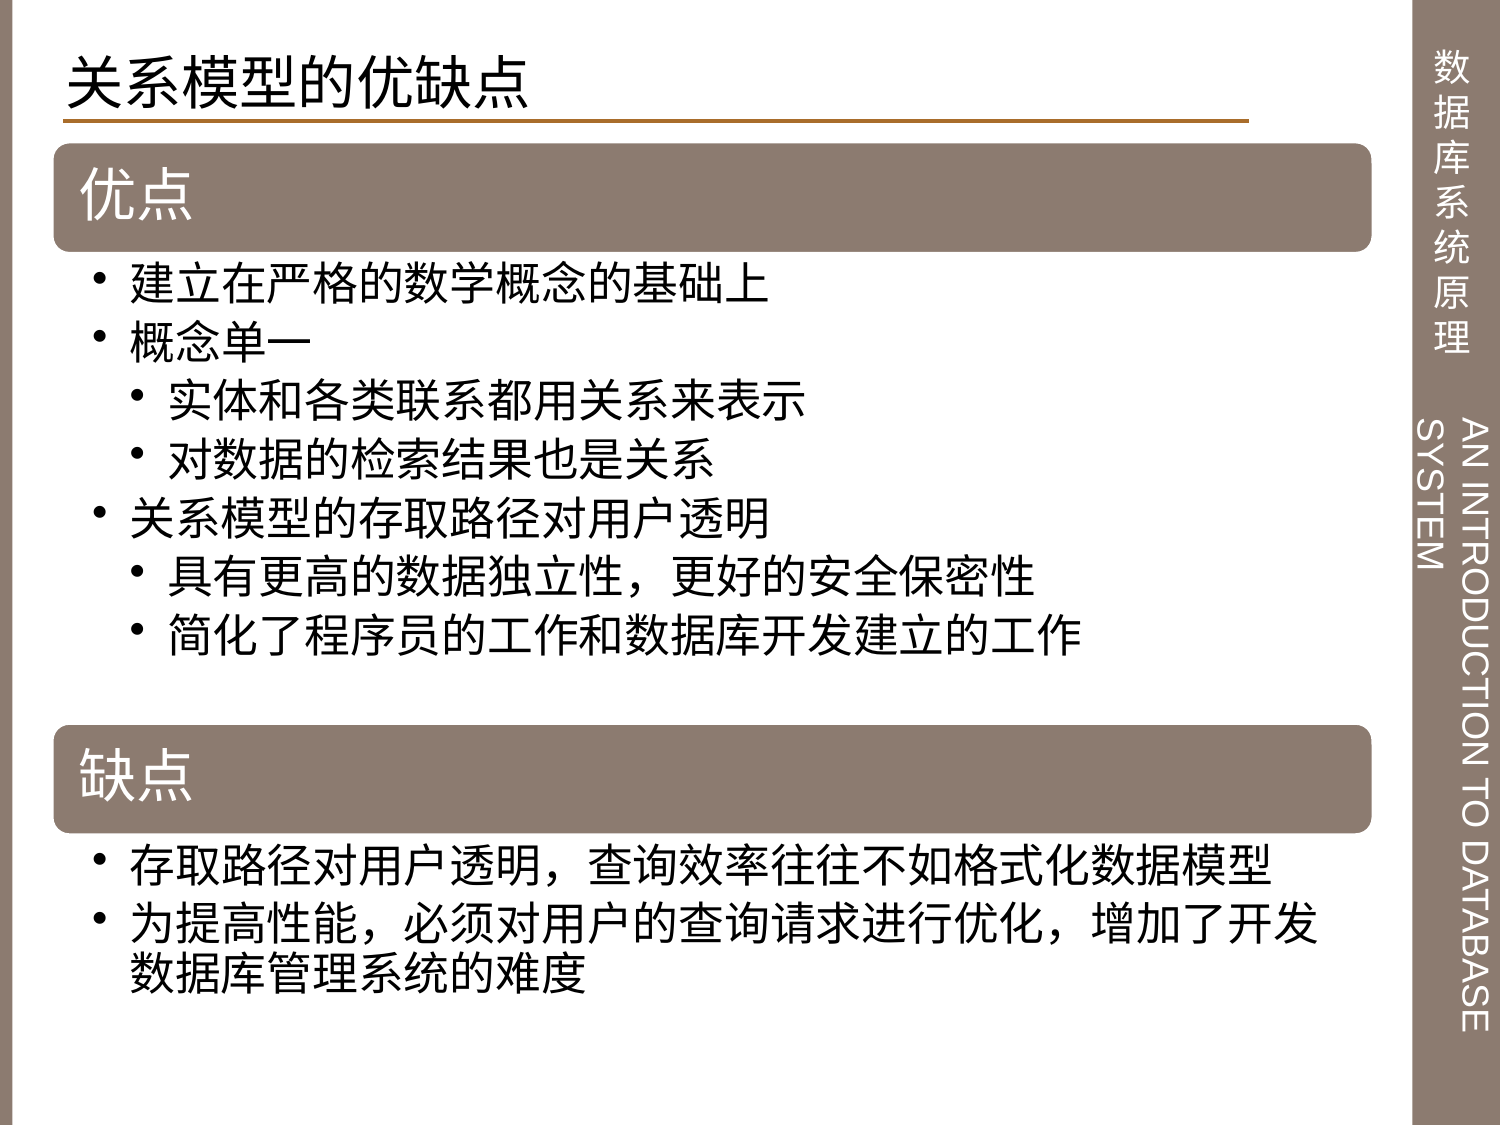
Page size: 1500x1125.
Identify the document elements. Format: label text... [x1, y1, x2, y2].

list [49, 136, 1376, 1026]
list 关系模型的优缺点 [50, 38, 1375, 126]
